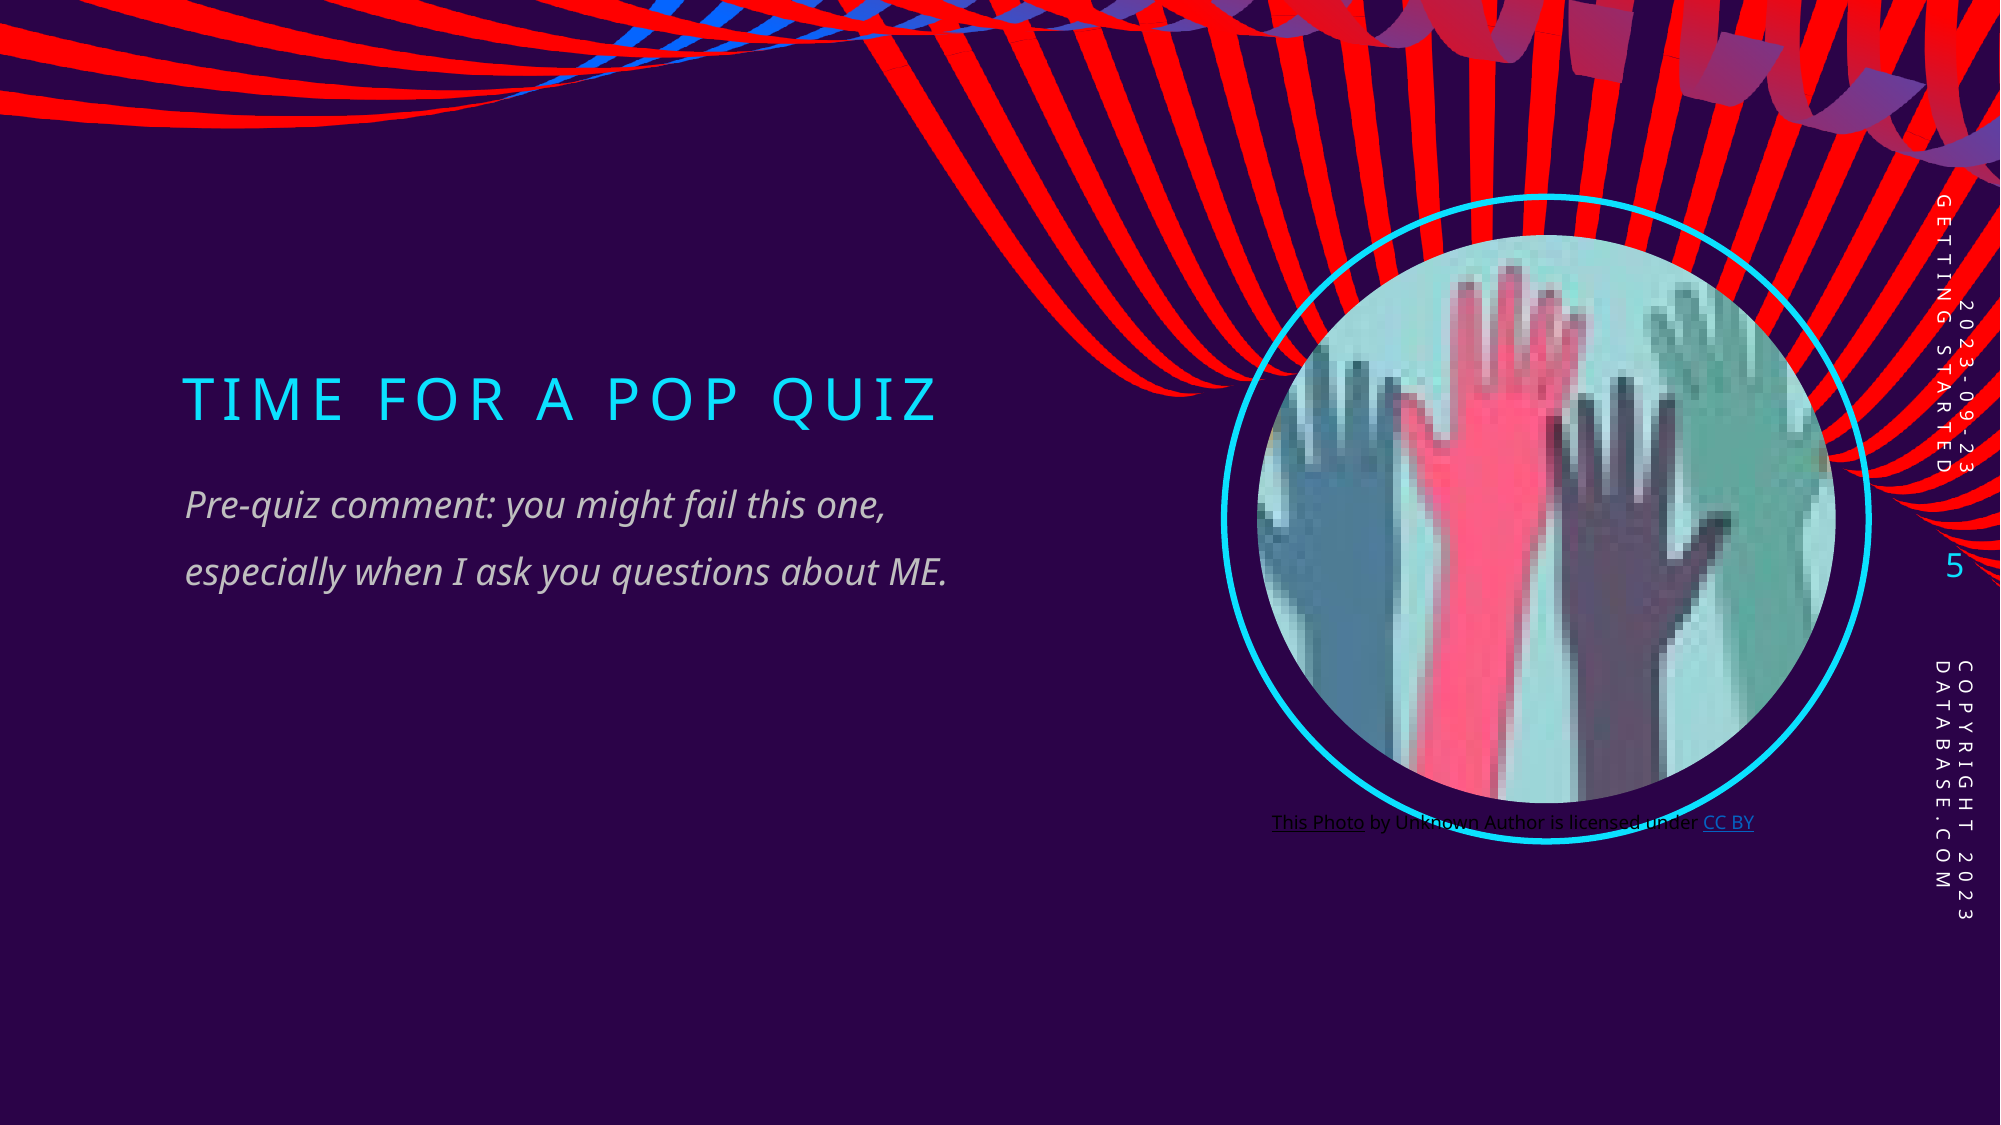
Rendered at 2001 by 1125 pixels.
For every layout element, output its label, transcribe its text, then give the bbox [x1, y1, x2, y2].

picture [0, 0, 2000, 1125]
title Time FOR A POP QUIZ [167, 362, 1053, 451]
slide_number 5 [1889, 519, 1980, 615]
footer 2023-09-23 Getting started [1926, 33, 1987, 489]
text_box This Photo by Unknown Author is licensed under CC BY [1257, 804, 1836, 844]
list Pre-quiz comment: you might fail this one, especially when I ask you questions about ME. [169, 450, 1041, 922]
slide_number COPYRIGHT 2023 DATABASE.COM [1925, 645, 1986, 1080]
